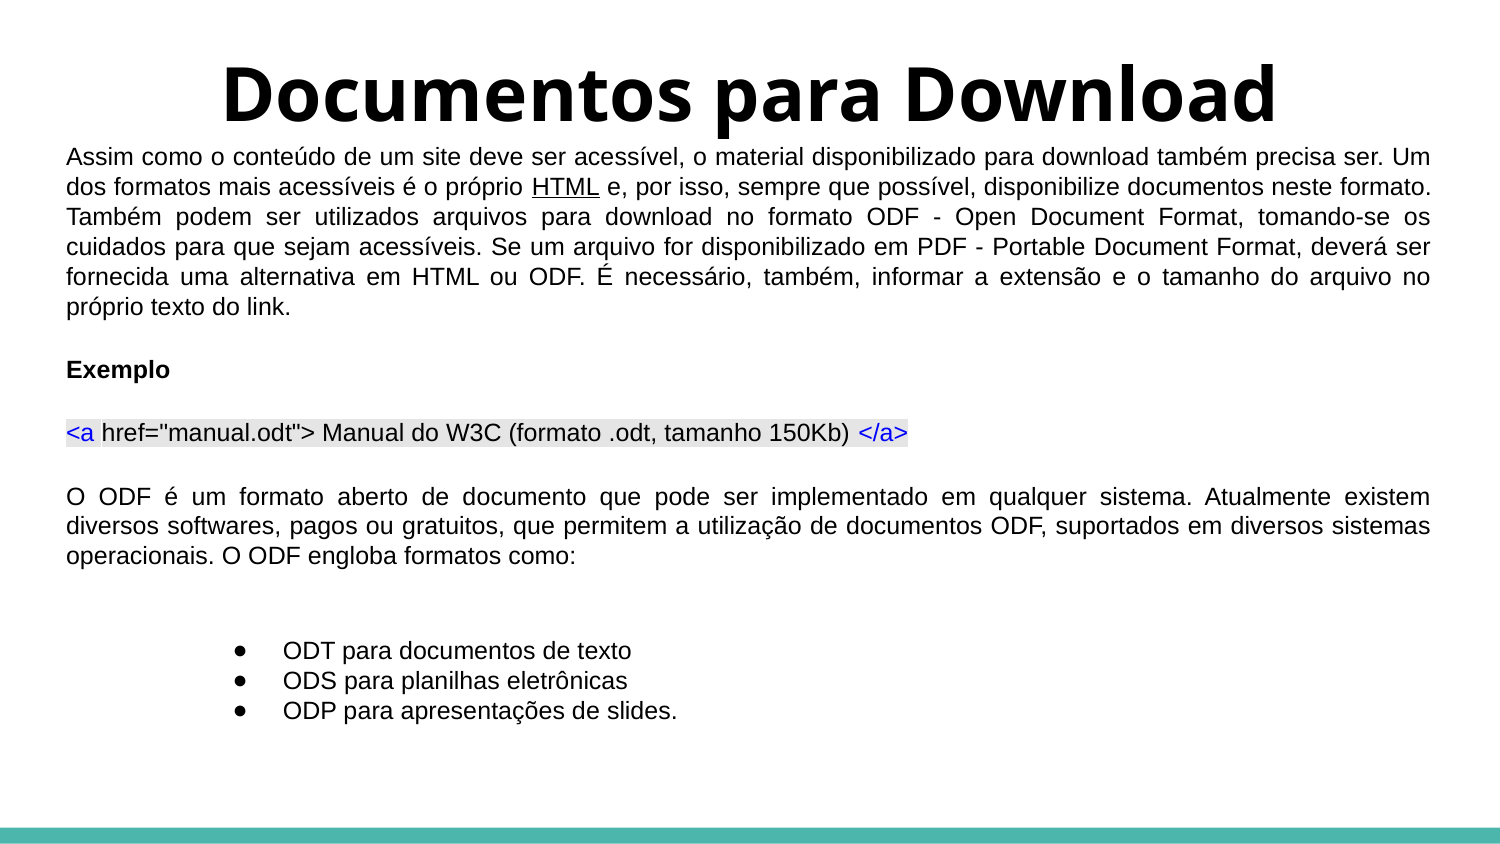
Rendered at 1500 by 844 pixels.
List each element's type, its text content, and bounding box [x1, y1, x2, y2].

title Documentos para Download [51, 31, 1449, 125]
list Assim como o conteúdo de um site deve ser acessível, o material disponibilizado para download também precisa ser. Um dos formatos mais acessíveis é o próprio HTML e, por isso, sempre que possível, disponibilize documentos neste formato. Também podem ser utilizados arquivos para download no formato ODF - Open Document Format, tomando-se os cuidados para que sejam acessíveis. Se um arquivo for disponibilizado em PDF - Portable Document Format, deverá ser fornecida uma alternativa em HTML ou ODF. É necessário, também, informar a extensão e o tamanho do arquivo no próprio texto do link. Exemplo <a href="manual.odt"> Manual do W3C (formato .odt, tamanho 150Kb) </a> O ODF é um formato aberto de documento que pode ser implementado em qualquer sistema. Atualmente existem diversos softwares, pagos ou gratuitos, que permitem a utilização de documentos ODF, suportados em diversos sistemas operacionais. O ODF engloba formatos como: ODT para documentos de texto ODS para planilhas eletrônicas ODP para apresentações de slides. [51, 125, 1449, 750]
